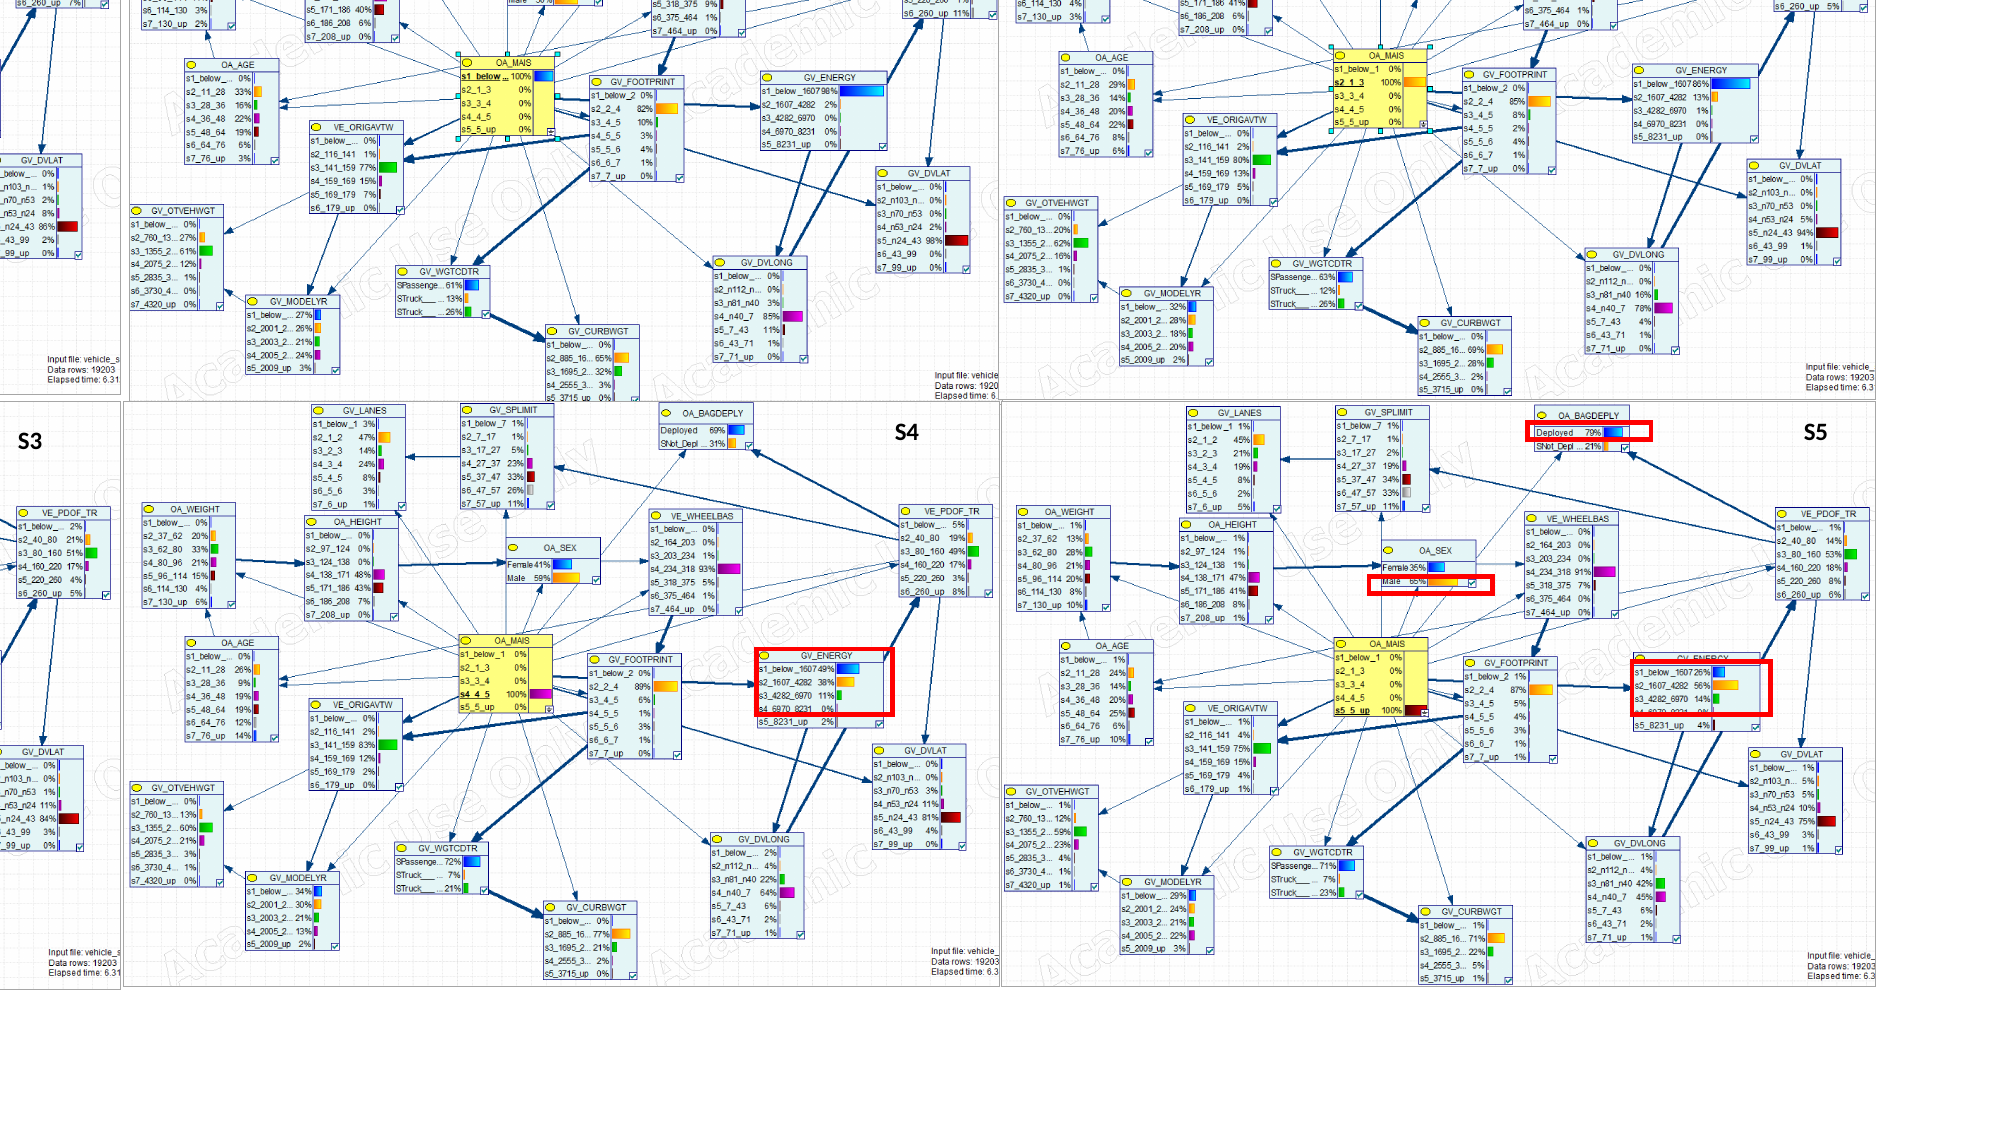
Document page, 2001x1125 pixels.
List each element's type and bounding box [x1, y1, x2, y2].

text_box [0, 0, 1876, 990]
